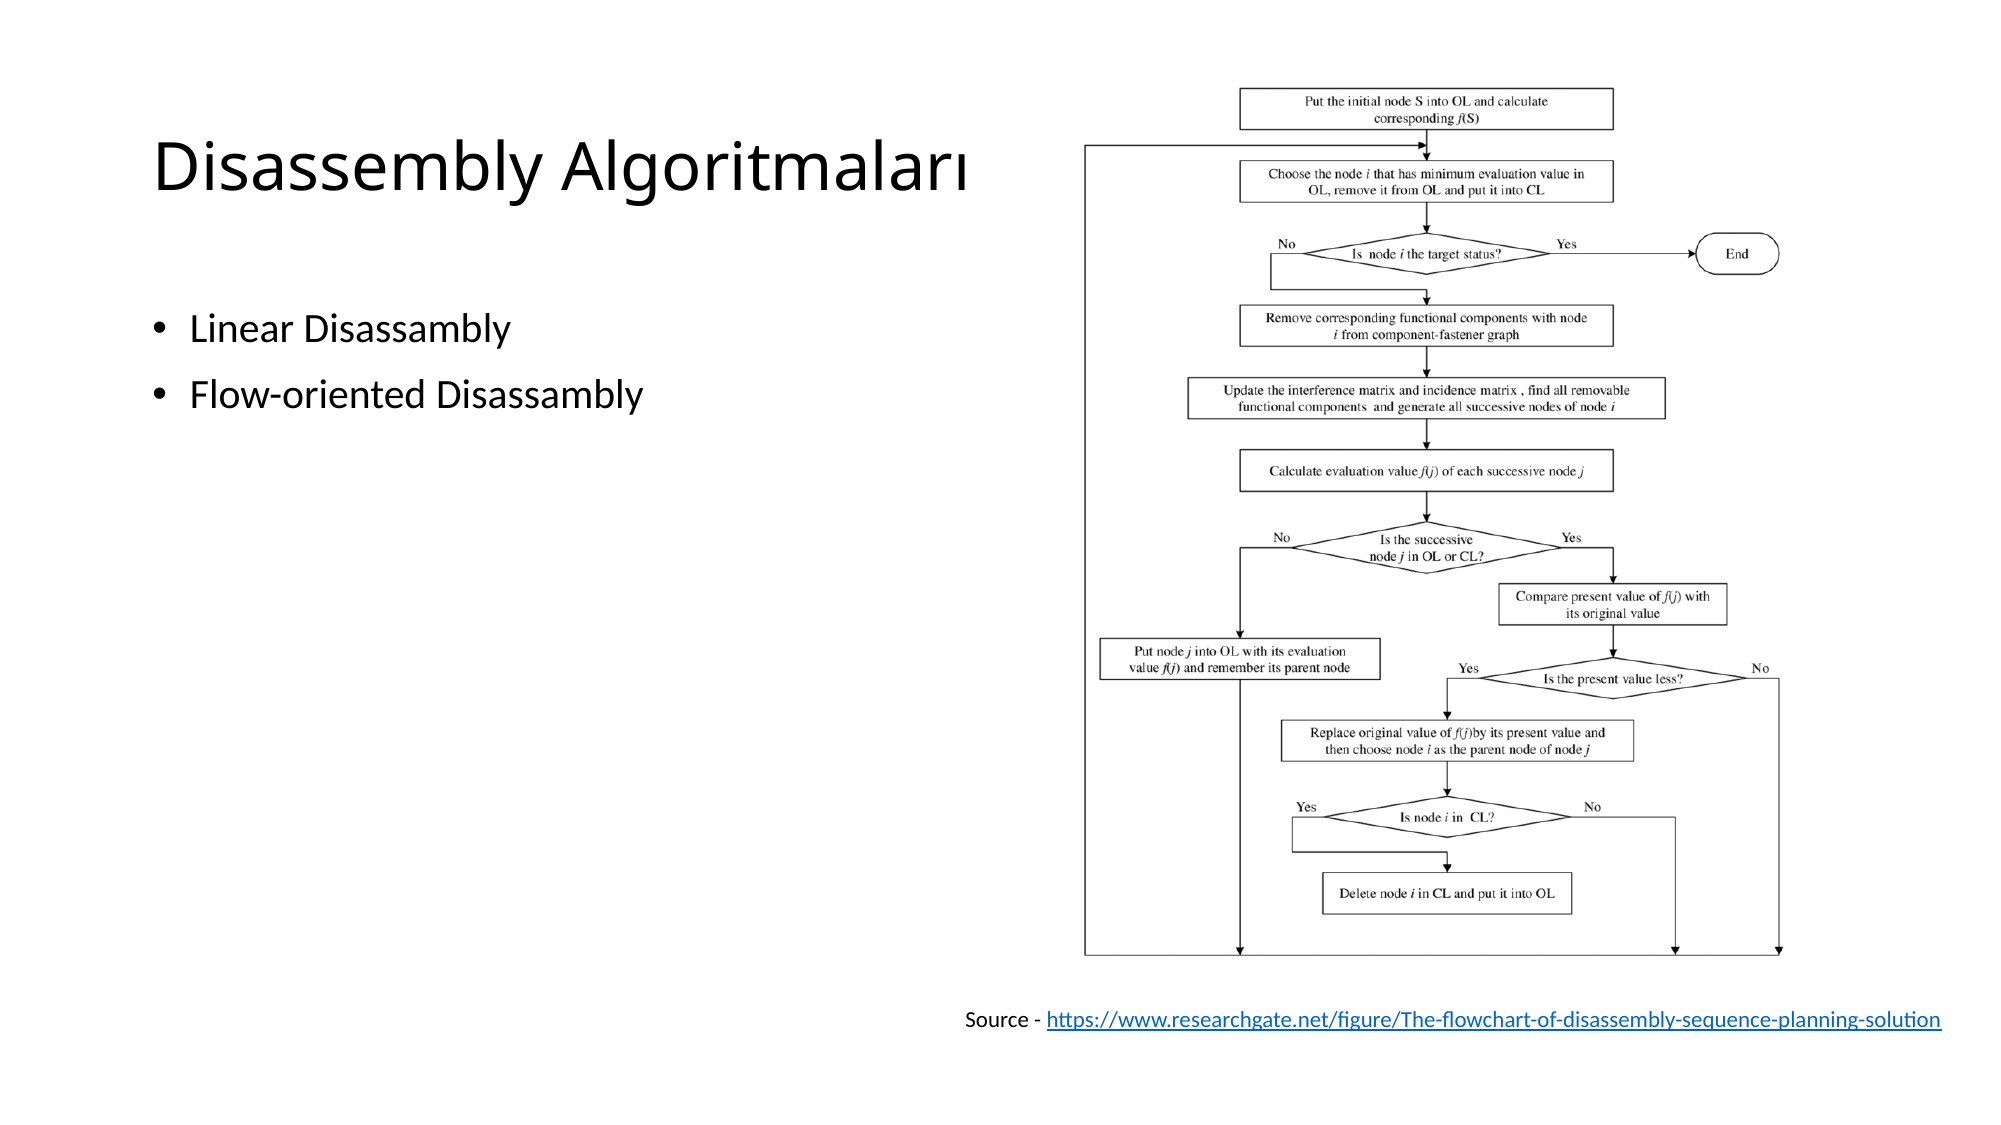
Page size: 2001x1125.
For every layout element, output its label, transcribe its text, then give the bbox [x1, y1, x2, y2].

picture [1083, 87, 1783, 957]
title Disassembly Algoritmaları [137, 59, 1863, 278]
list Linear Disassambly Flow-oriented Disassambly [137, 299, 1863, 1014]
text_box Source - https://www.researchgate.net/figure/The-flowchart-of-disassembly-sequence-planning-solution [950, 997, 2000, 1040]
